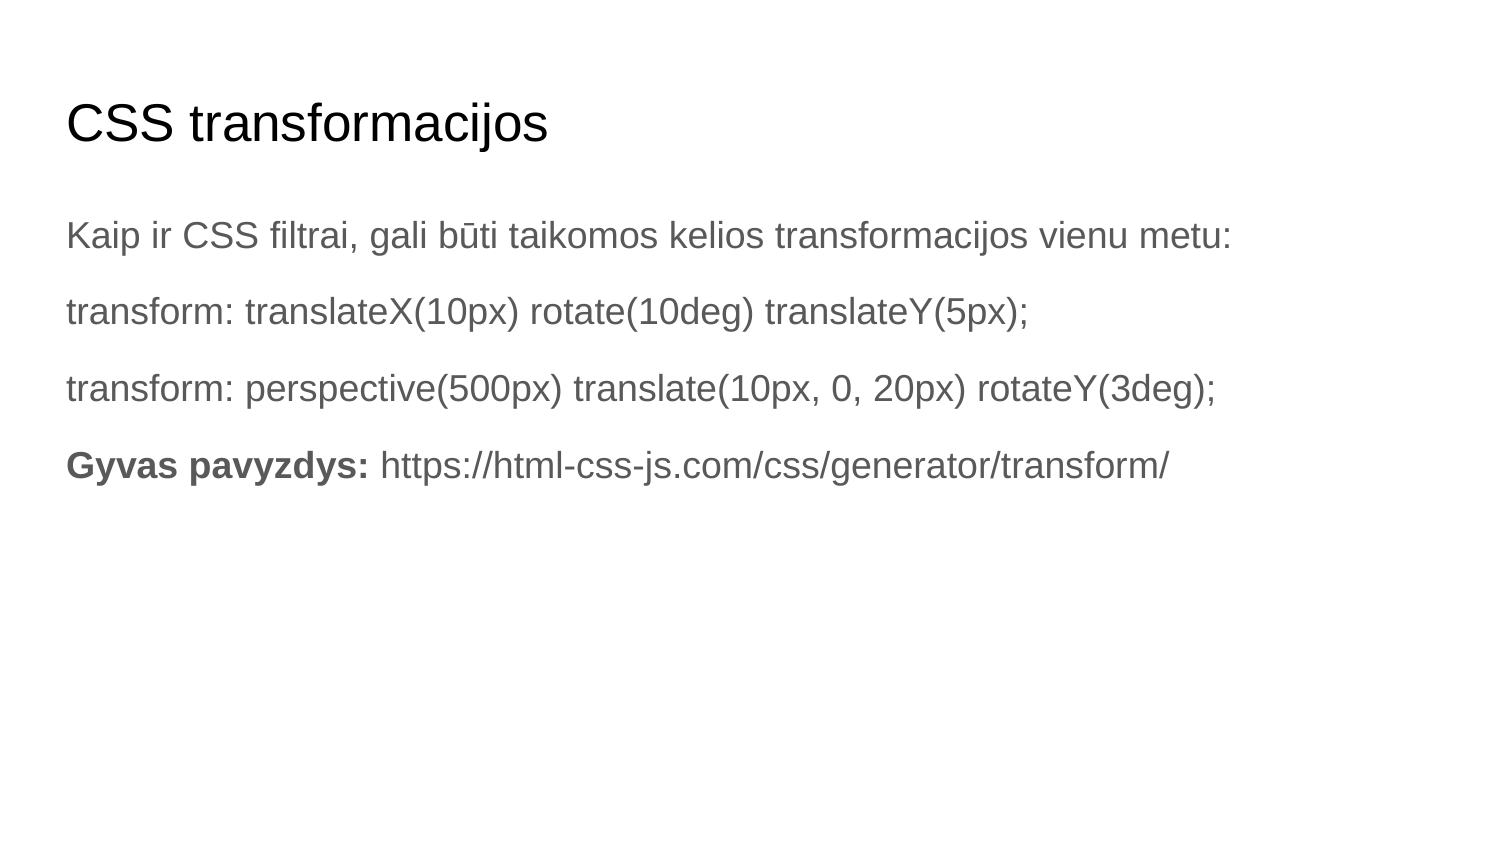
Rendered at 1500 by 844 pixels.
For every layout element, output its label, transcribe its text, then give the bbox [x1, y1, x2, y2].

title CSS transformacijos [51, 72, 1449, 167]
list Kaip ir CSS filtrai, gali būti taikomos kelios transformacijos vienu metu: transform: translateX(10px) rotate(10deg) translateY(5px); transform: perspective(500px) translate(10px, 0, 20px) rotateY(3deg); Gyvas pavyzdys: https://html-css-js.com/css/generator/transform/ [51, 189, 1449, 750]
